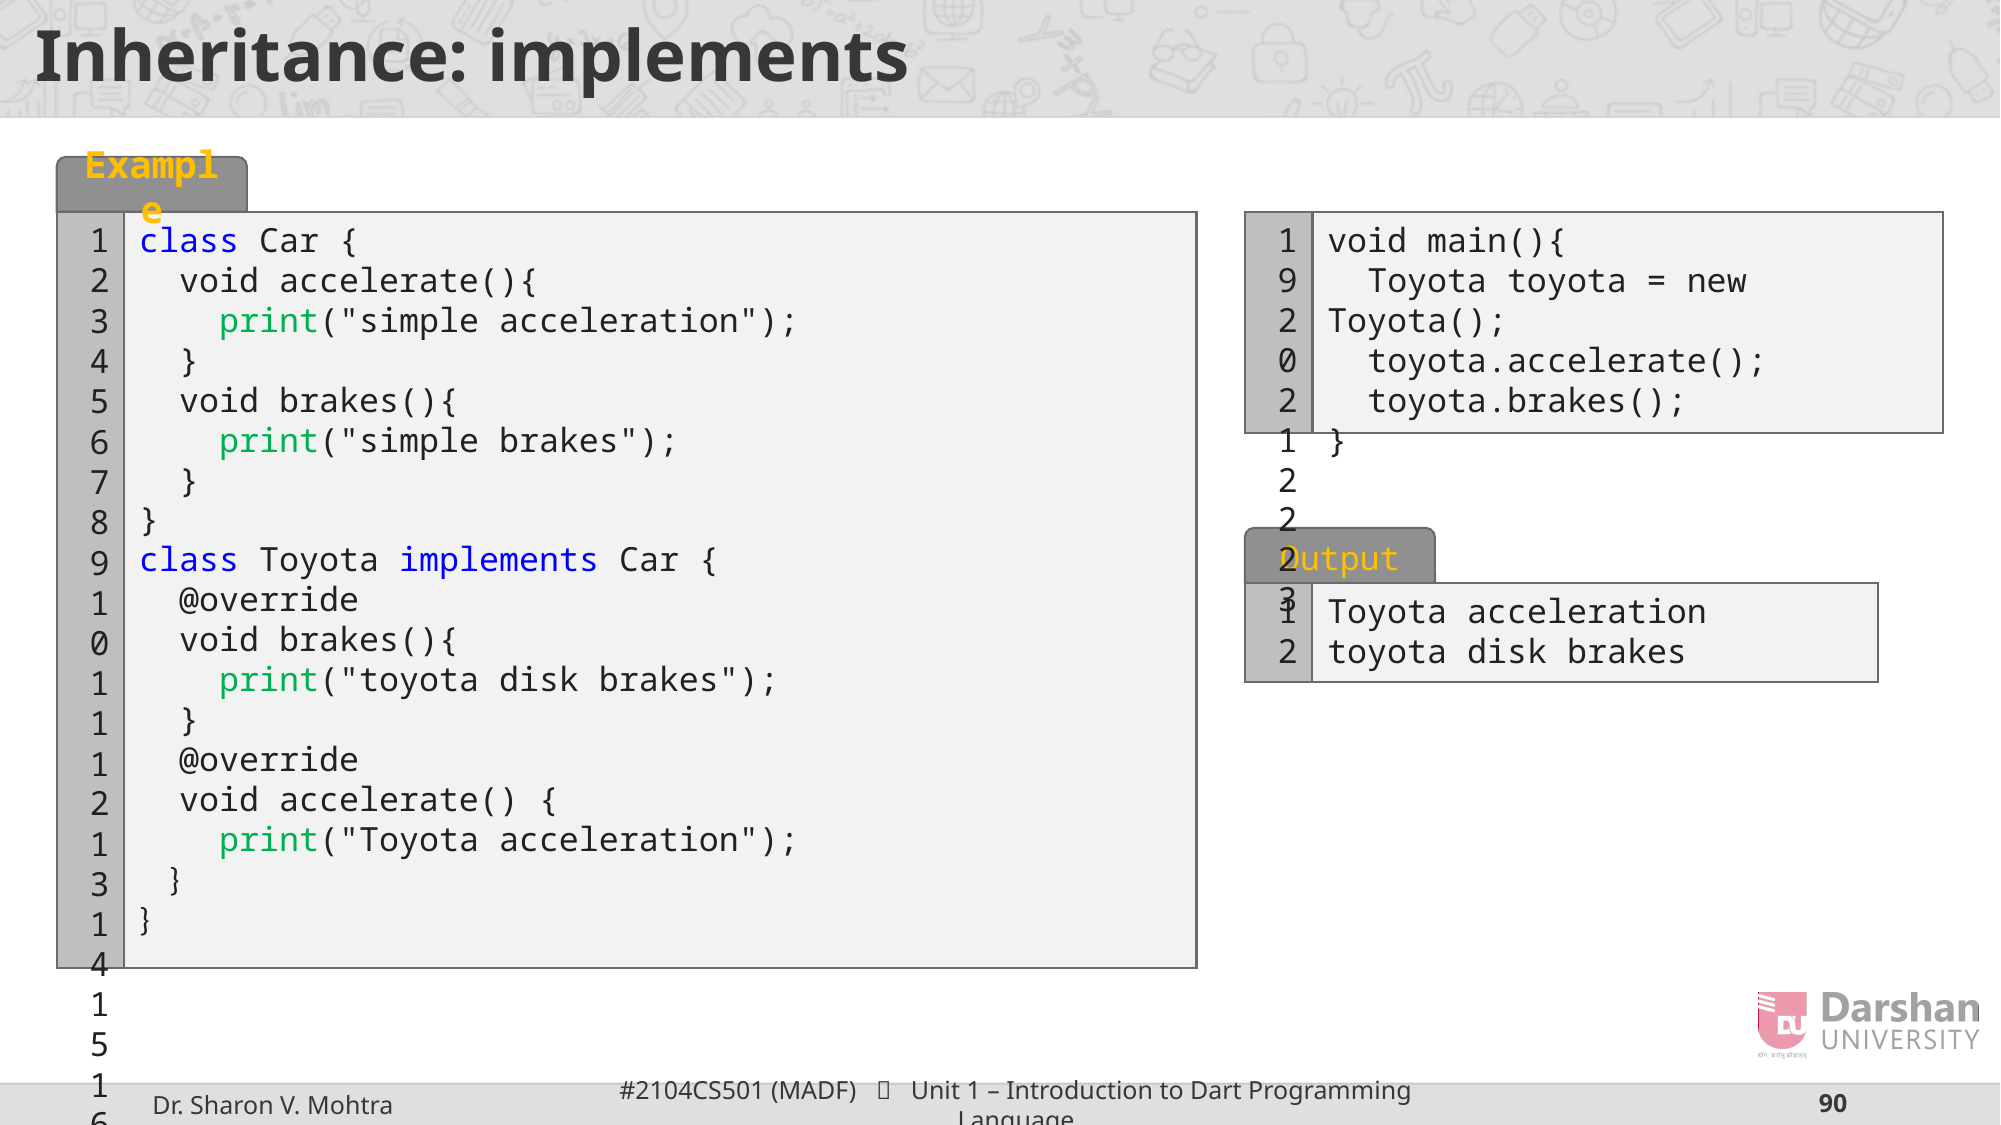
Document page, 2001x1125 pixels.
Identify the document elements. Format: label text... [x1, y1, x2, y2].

text_box void main(){ Toyota toyota = new Toyota(); toyota.accelerate(); toyota.brakes(); } [1313, 211, 1944, 434]
title Inheritance: implements [0, 0, 2000, 117]
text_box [1244, 527, 1878, 682]
text_box 19 20 21 22 23 [1244, 211, 1313, 434]
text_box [1758, 992, 1979, 1059]
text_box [56, 156, 1197, 969]
